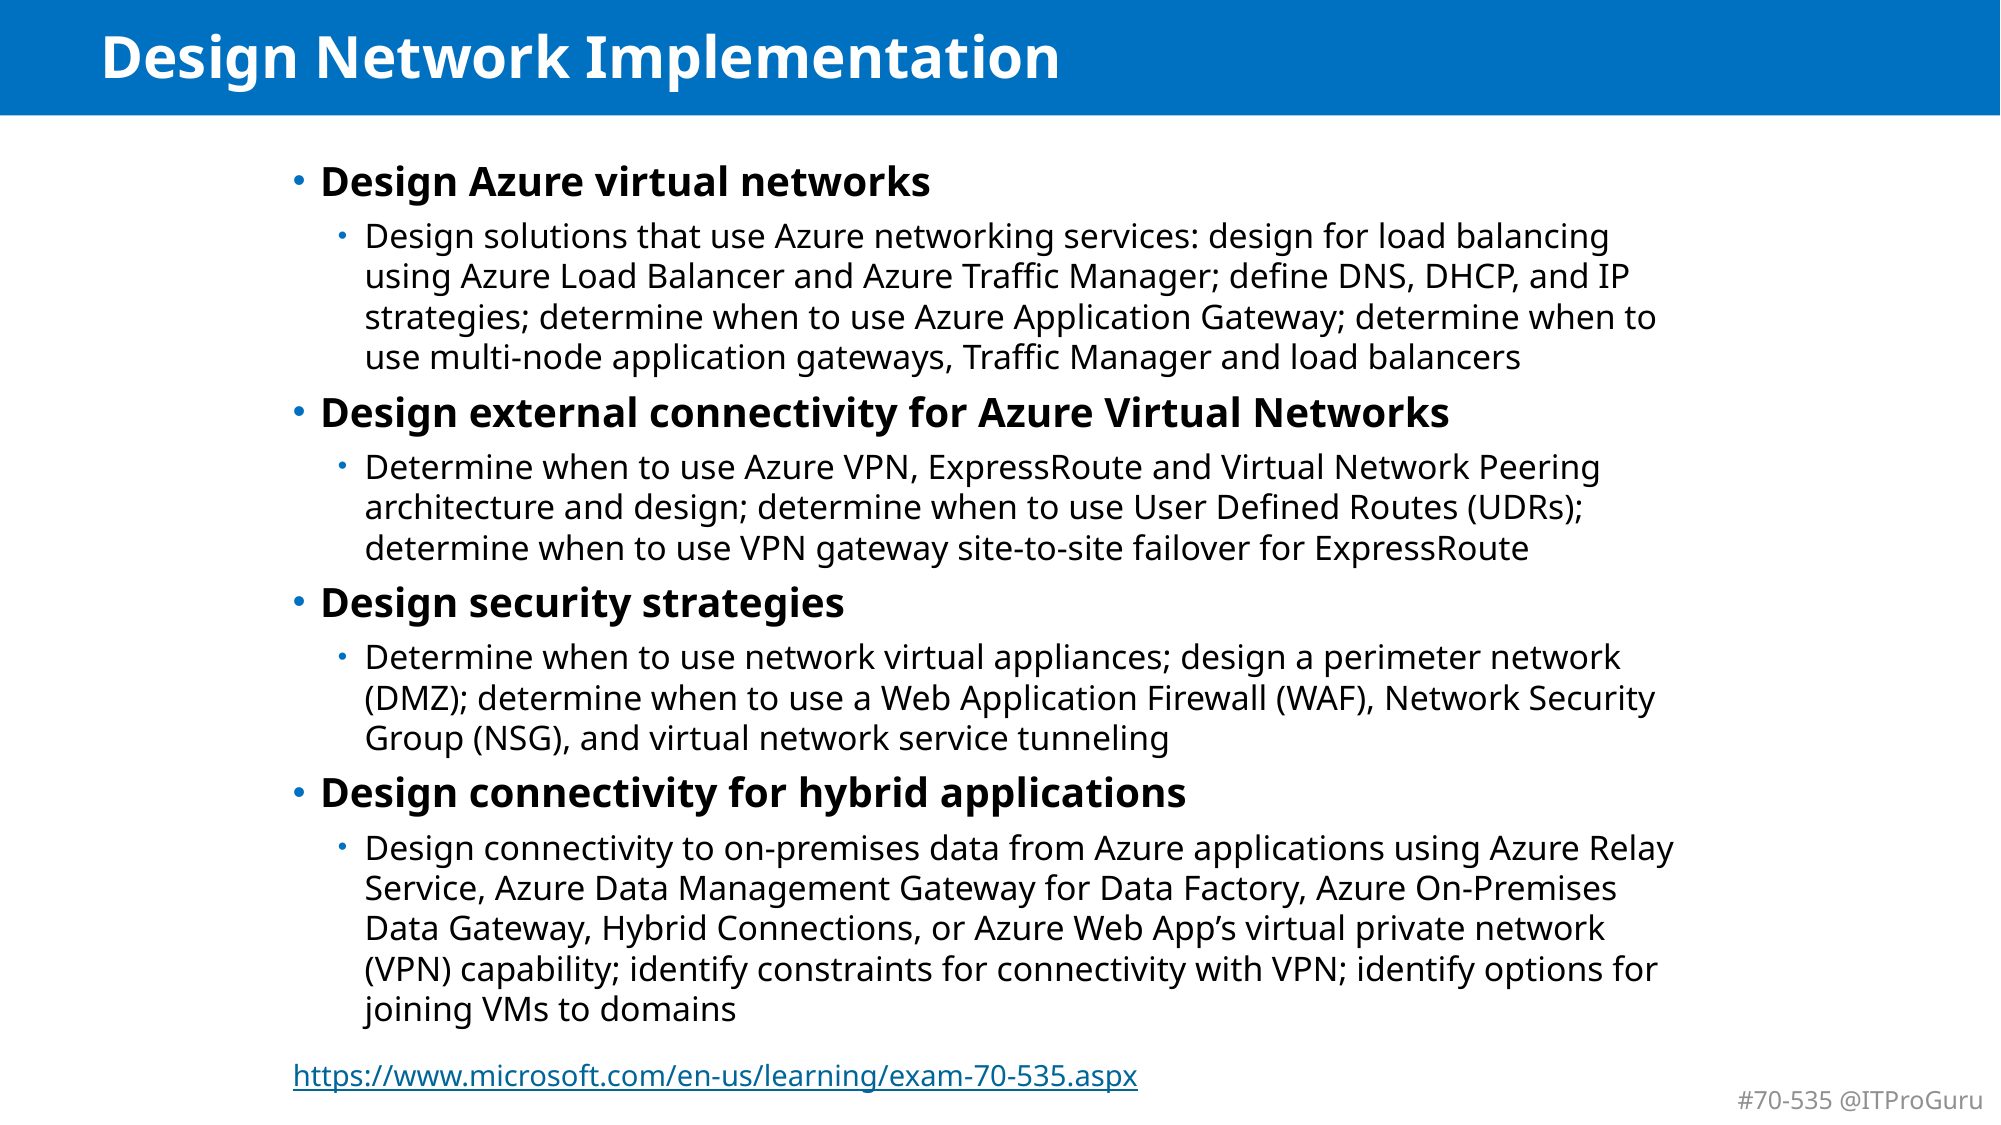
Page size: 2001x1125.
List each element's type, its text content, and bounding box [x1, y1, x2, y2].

title Design Network Implementation [100, 0, 1802, 122]
list https://www.microsoft.com/en-us/learning/exam-70-535.aspx [292, 1057, 1700, 1125]
list Design Azure virtual networks Design solutions that use Azure networking services: design for load balancing using Azure Load Balancer and Azure Traffic Manager; define DNS, DHCP, and IP strategies; determine when to use Azure Application Gateway; determine when to use multi-node application gateways, Traffic Manager and load balancers Design external connectivity for Azure Virtual Networks Determine when to use Azure VPN, ExpressRoute and Virtual Network Peering architecture and design; determine when to use User Defined Routes (UDRs); determine when to use VPN gateway site-to-site failover for ExpressRoute Design security strategies Determine when to use network virtual appliances; design a perimeter network (DMZ); determine when to use a Web Application Firewall (WAF), Network Security Group (NSG), and virtual network service tunneling Design connectivity for hybrid applications Design connectivity to on-premises data from Azure applications using Azure Relay Service, Azure Data Management Gateway for Data Factory, Azure On-Premises Data Gateway, Hybrid Connections, or Azure Web App’s virtual private network (VPN) capability; identify constraints for connectivity with VPN; identify options for joining VMs to domains [292, 155, 1700, 1035]
